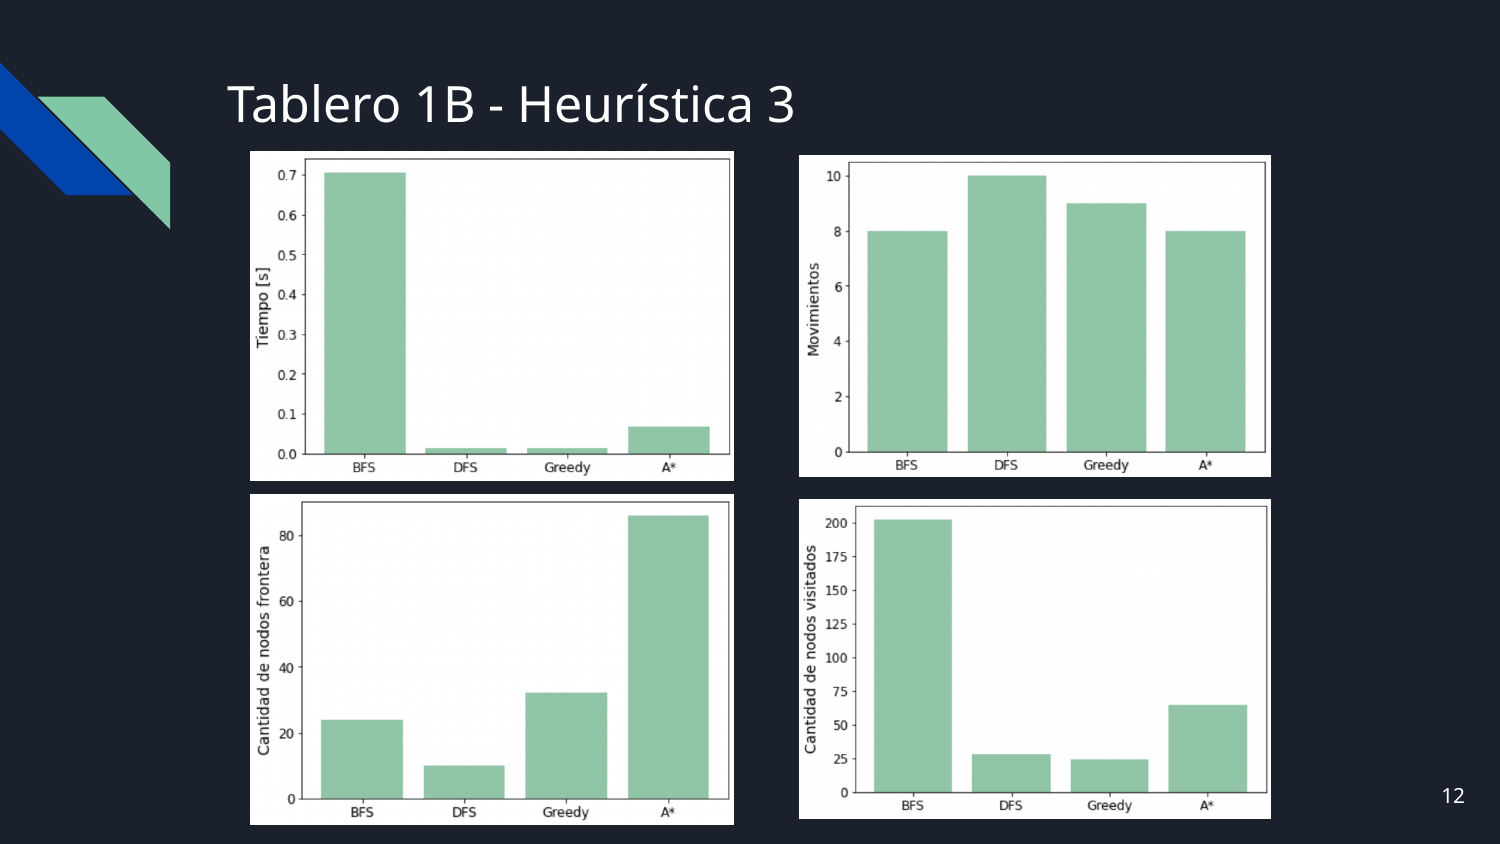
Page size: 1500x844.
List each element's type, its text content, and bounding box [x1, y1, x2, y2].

slide_number ‹#› [1389, 764, 1480, 830]
picture [799, 499, 1271, 820]
picture [250, 493, 734, 825]
picture [250, 150, 734, 481]
picture [799, 154, 1271, 477]
title Tablero 1B - Heurística 3 [212, 27, 1368, 177]
